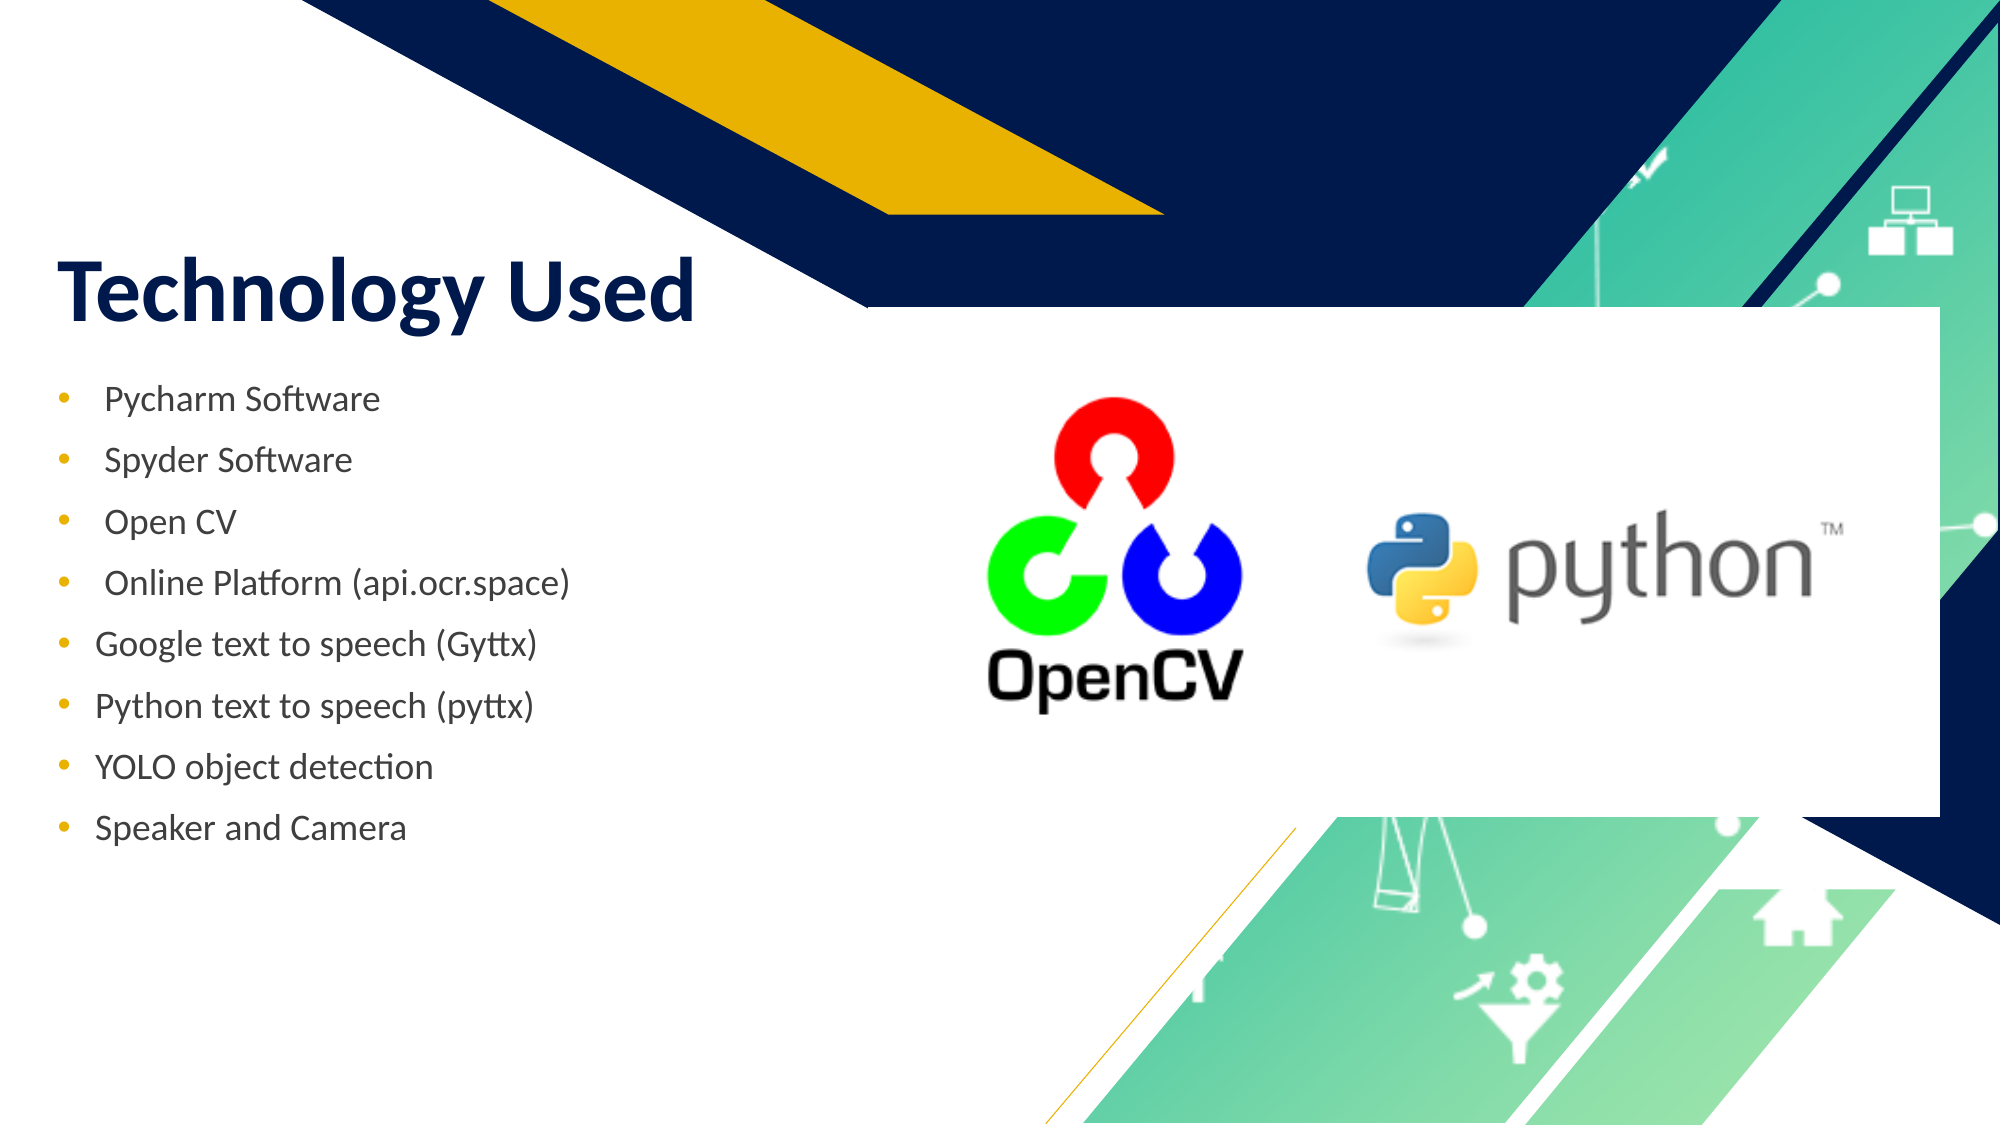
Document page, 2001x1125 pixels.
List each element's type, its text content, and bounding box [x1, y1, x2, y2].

list Pycharm Software Spyder Software Open CV Online Platform (api.ocr.space) Google text to speech (Gyttx) Python text to speech (pyttx) YOLO object detection Speaker and Camera [42, 371, 936, 1102]
title Technology Used [42, 142, 1083, 342]
picture [868, 0, 2000, 1125]
